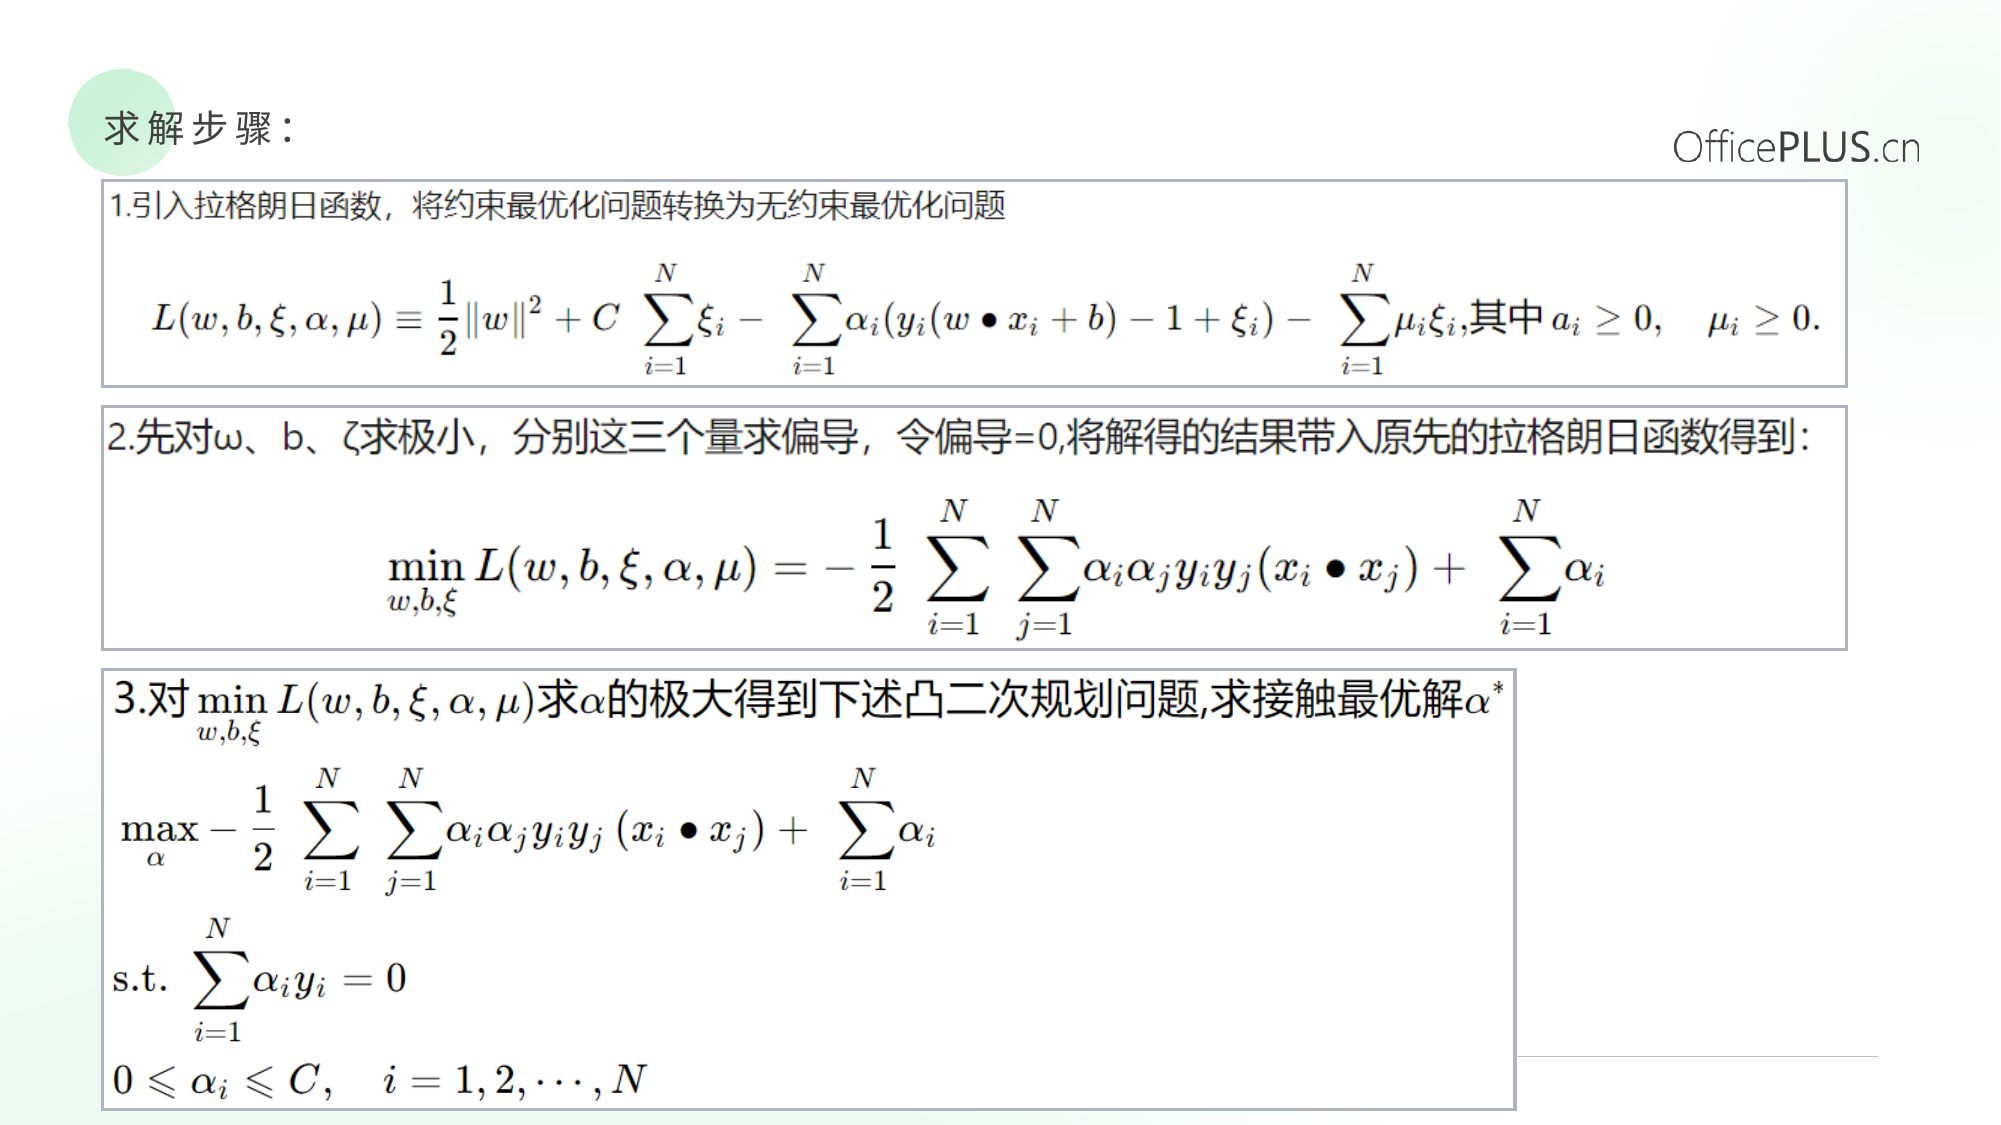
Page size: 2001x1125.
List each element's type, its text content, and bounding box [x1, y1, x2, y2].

picture [1674, 129, 1919, 162]
picture [103, 671, 1514, 1109]
picture [103, 182, 1846, 385]
picture [103, 408, 1846, 648]
list 求解步骤： [103, 110, 1406, 156]
